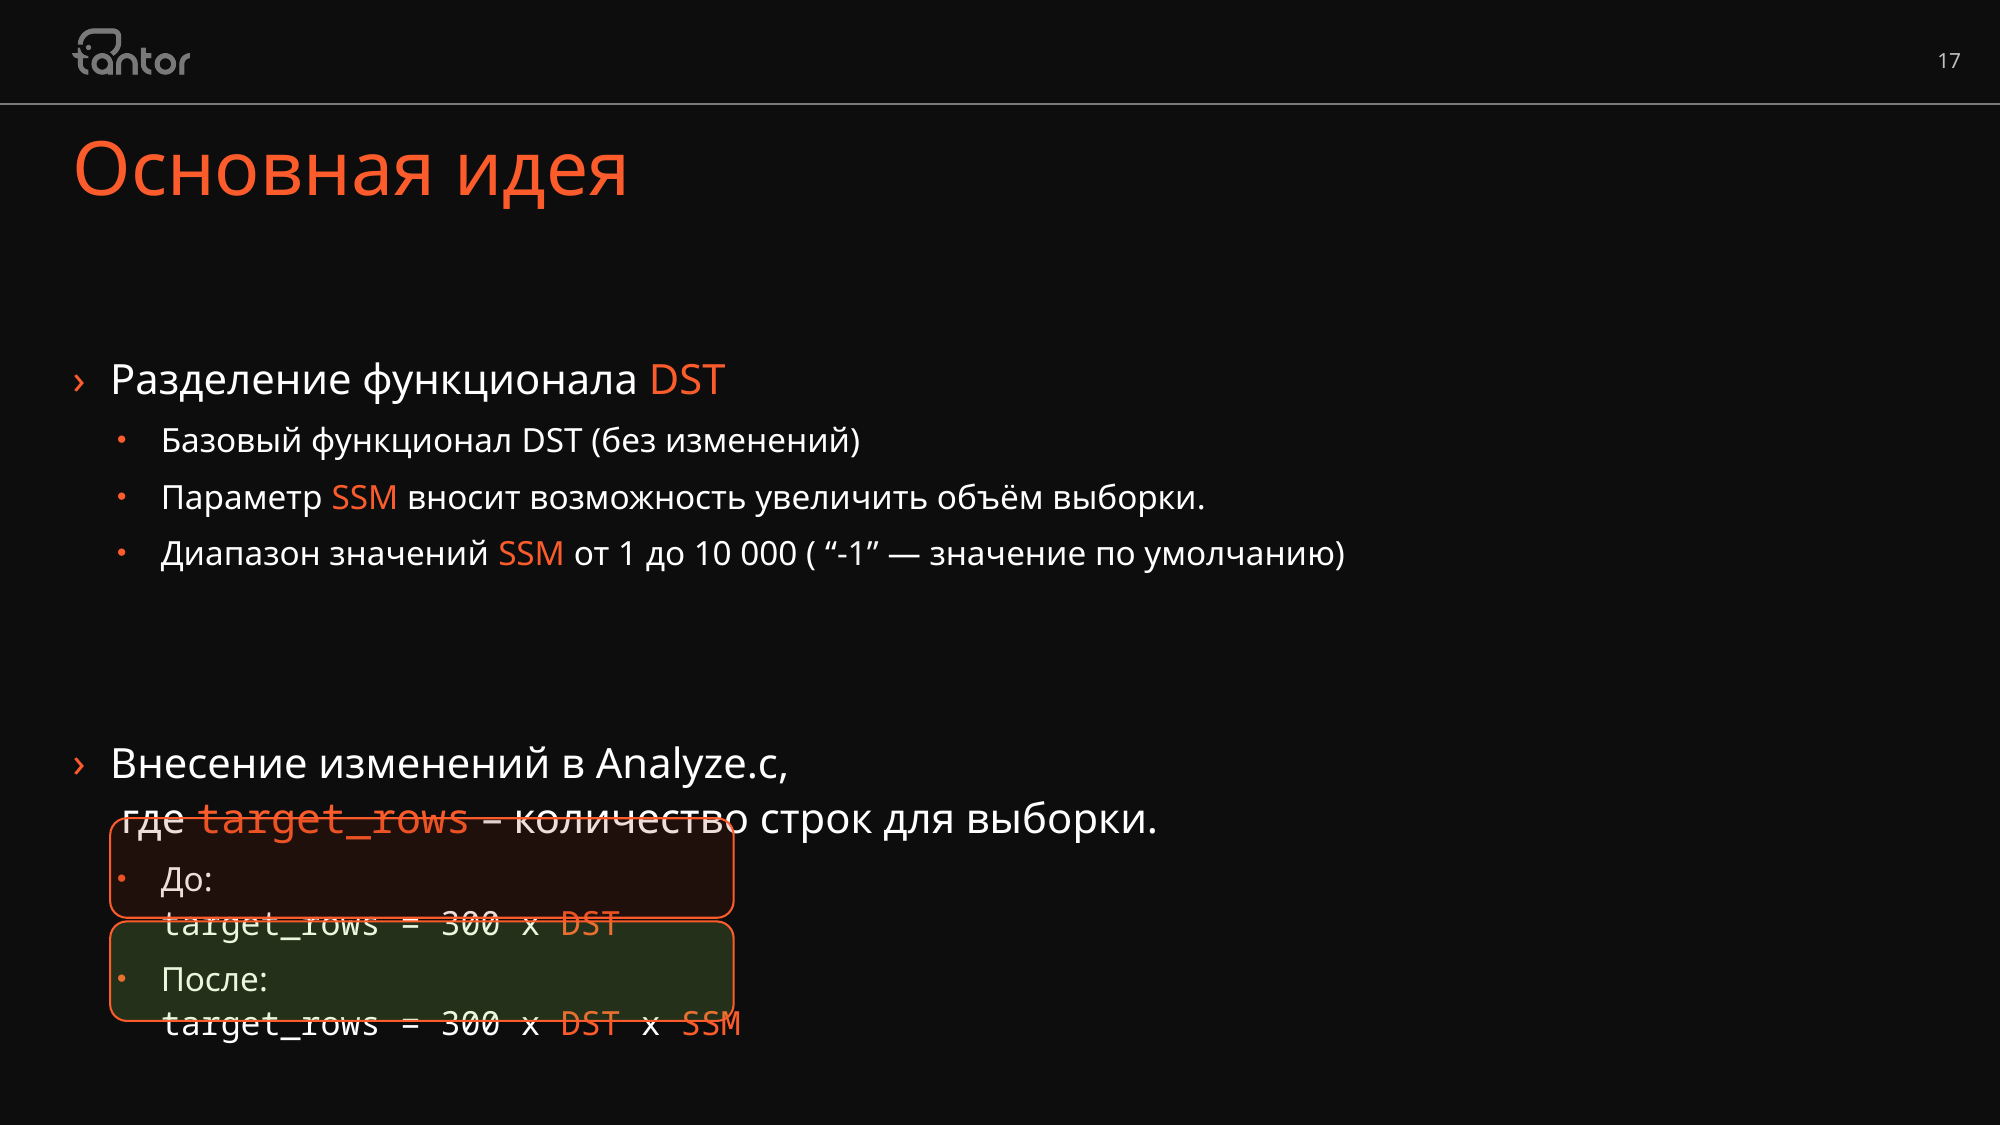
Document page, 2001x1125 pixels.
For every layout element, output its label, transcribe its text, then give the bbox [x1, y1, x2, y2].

picture [72, 28, 190, 75]
text_box [110, 818, 734, 918]
text_box [110, 921, 734, 1021]
list Разделение функционала DST Базовый функционал DST (без изменений) Параметр SSM вносит возможность увеличить объём выборки. Диапазон значений SSM от 1 до 10 000 ( “-1” — значение по умолчанию) Внесение изменений в Analyze.c, где target_rows – количество строк для выборки. До: target_rows = 300 x DST После: target_rows = 300 x DST x SSM [72, 347, 1928, 1022]
title Основная идея [72, 111, 1928, 330]
